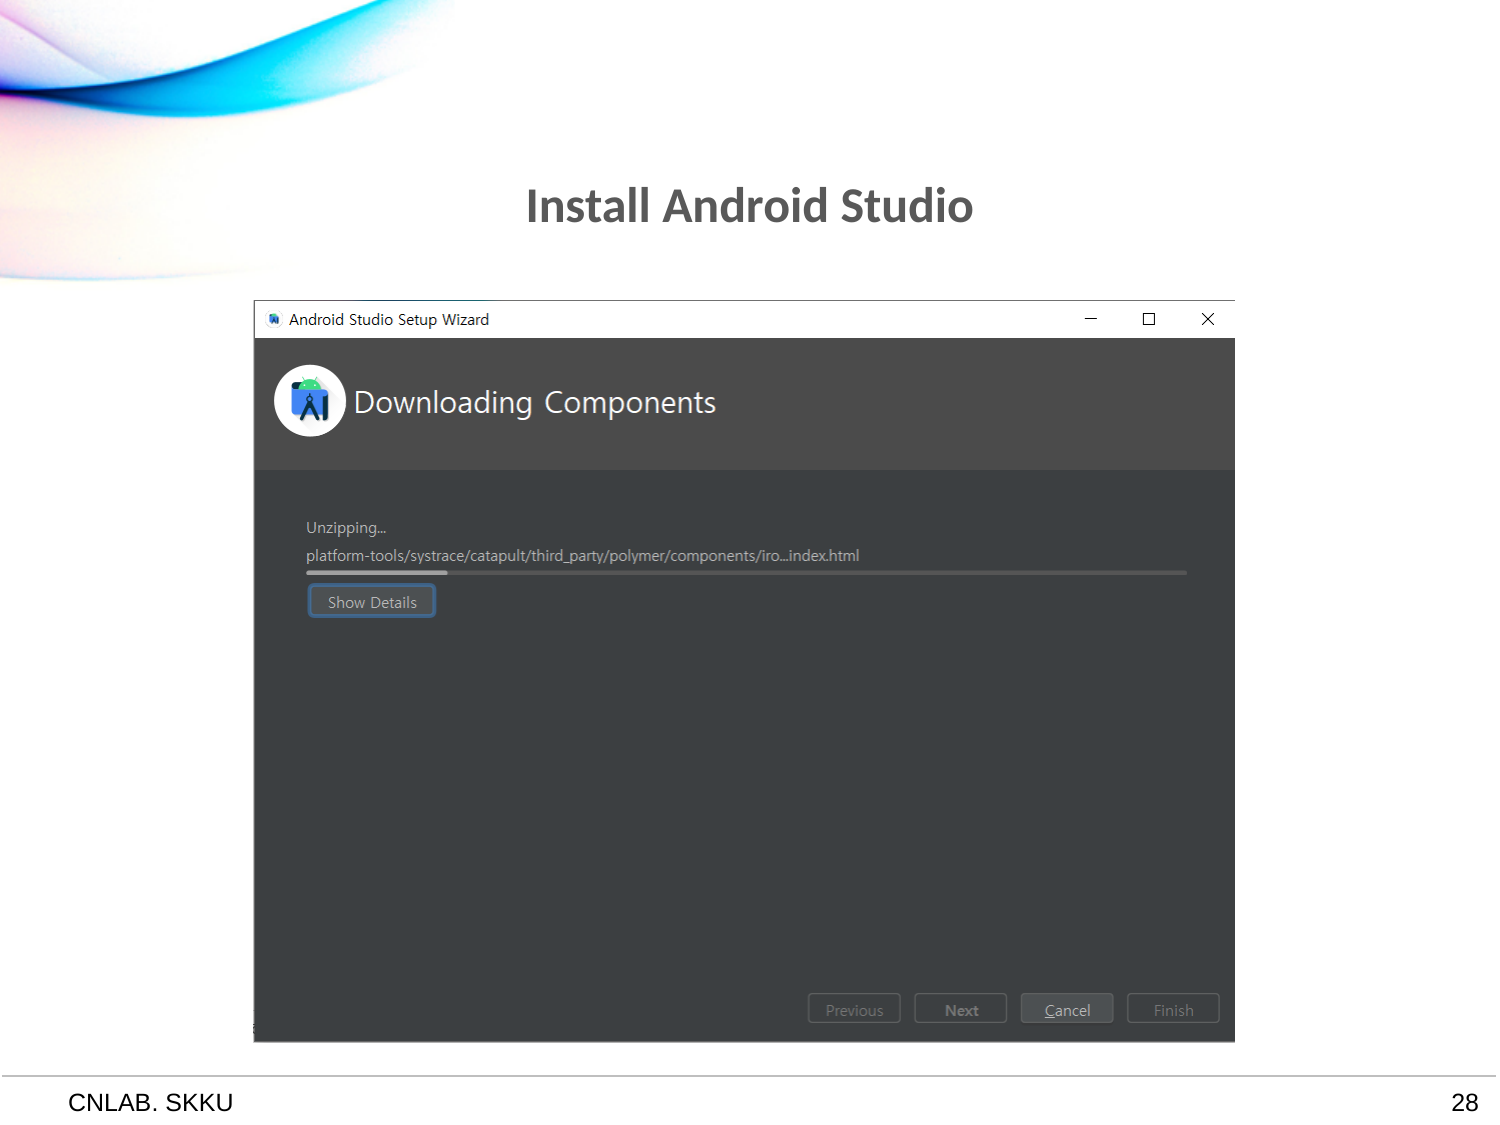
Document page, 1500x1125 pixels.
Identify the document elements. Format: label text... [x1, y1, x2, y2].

title Install Android Studio [75, 160, 1425, 244]
picture [0, 0, 1235, 1043]
slide_number 28 [1144, 1080, 1495, 1123]
